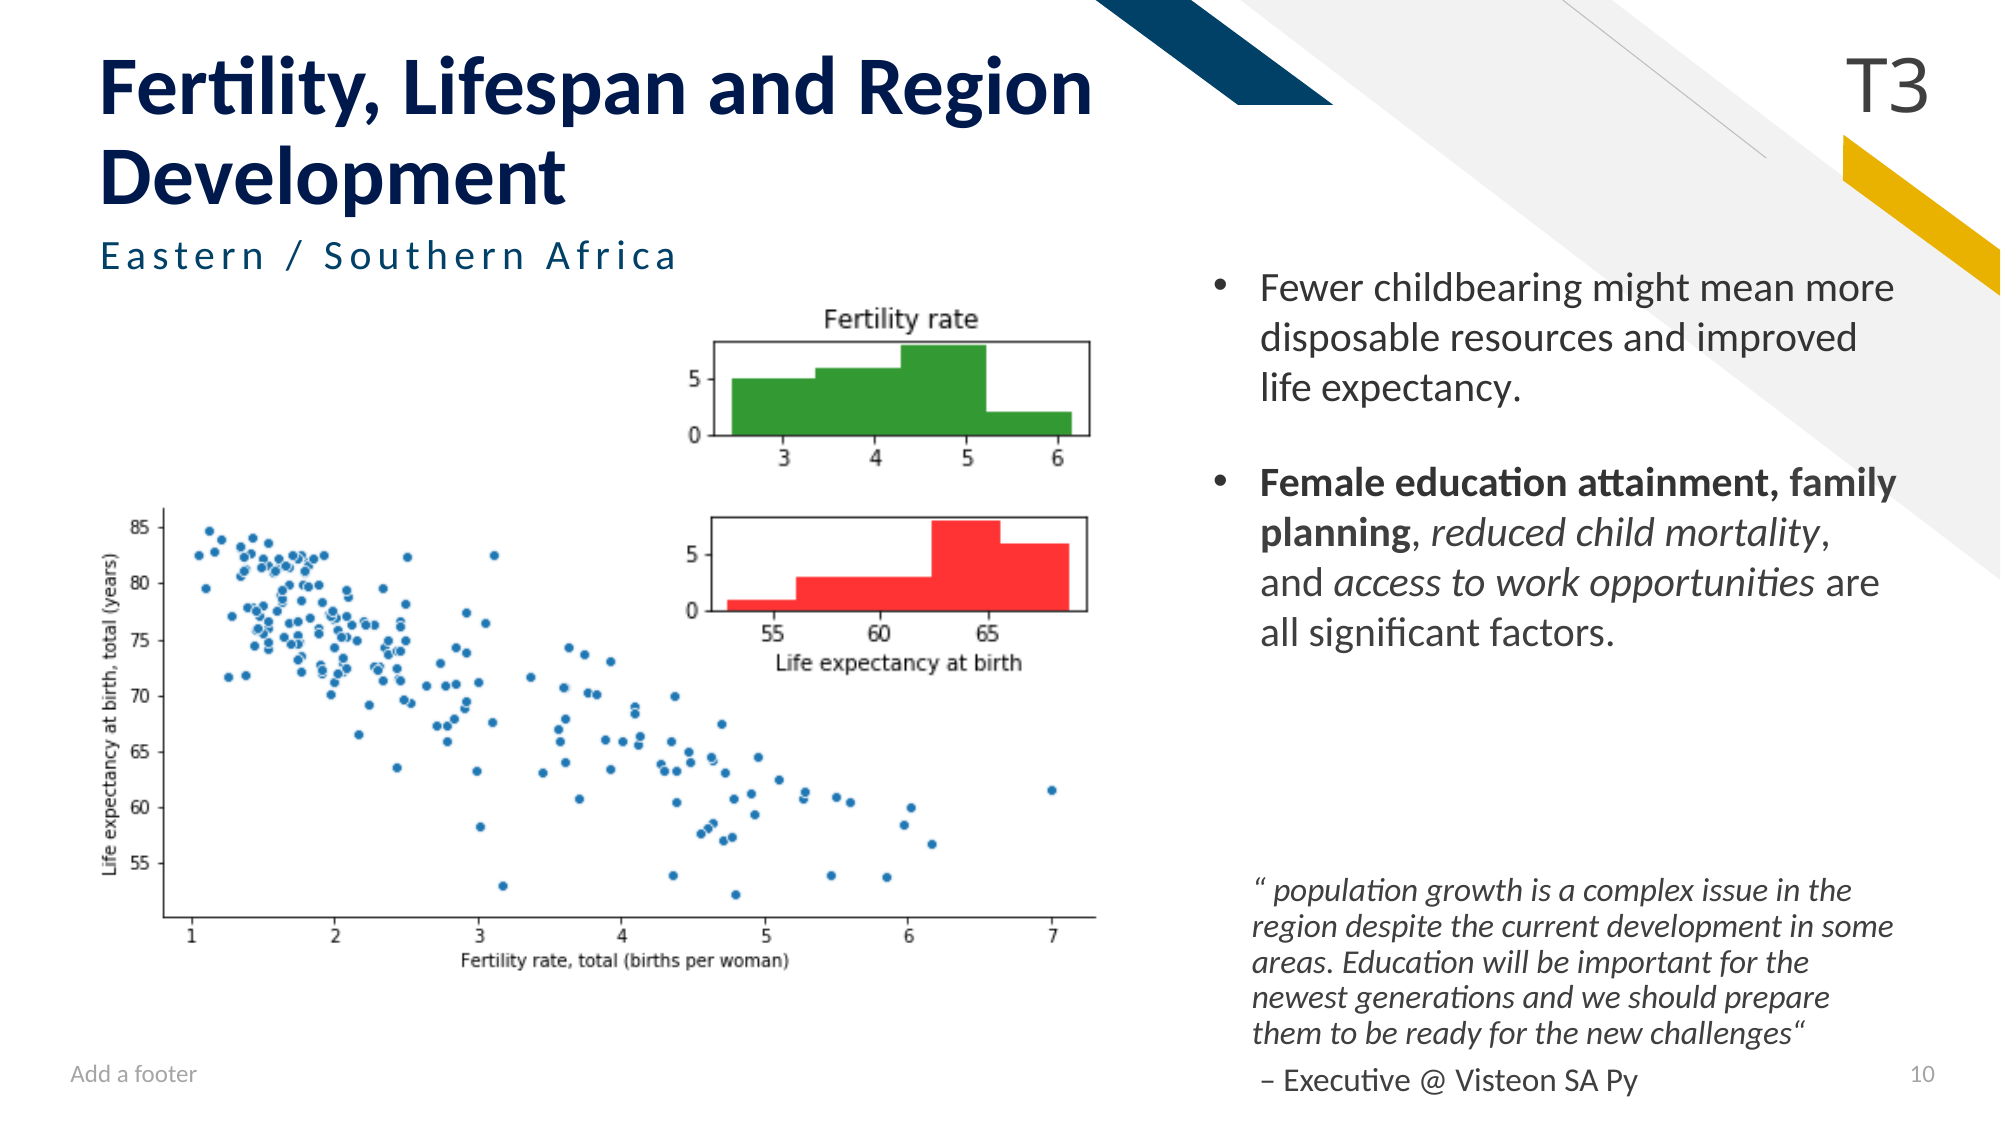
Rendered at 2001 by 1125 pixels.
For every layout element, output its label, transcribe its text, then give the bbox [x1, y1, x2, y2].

title Fertility, Lifespan and Region Development [85, 34, 1453, 223]
text_box “ population growth is a complex issue in the region despite the current development in some areas. Education will be important for the newest generations and we should prepare them to be ready for the new challenges“ – Executive @ Visteon SA Py [1162, 865, 1912, 1013]
slide_number 10 [1828, 1042, 1950, 1103]
text_box T3 [1800, 29, 1979, 135]
footer Add a footer [55, 1042, 731, 1103]
text_box Fewer childbearing might mean more disposable resources and improved life expectancy. Female education attainment, family planning, reduced child mortality, and access to work opportunities are all significant factors. [1198, 252, 1914, 663]
picture [85, 284, 1114, 981]
list Eastern / Southern Africa [85, 225, 1295, 326]
